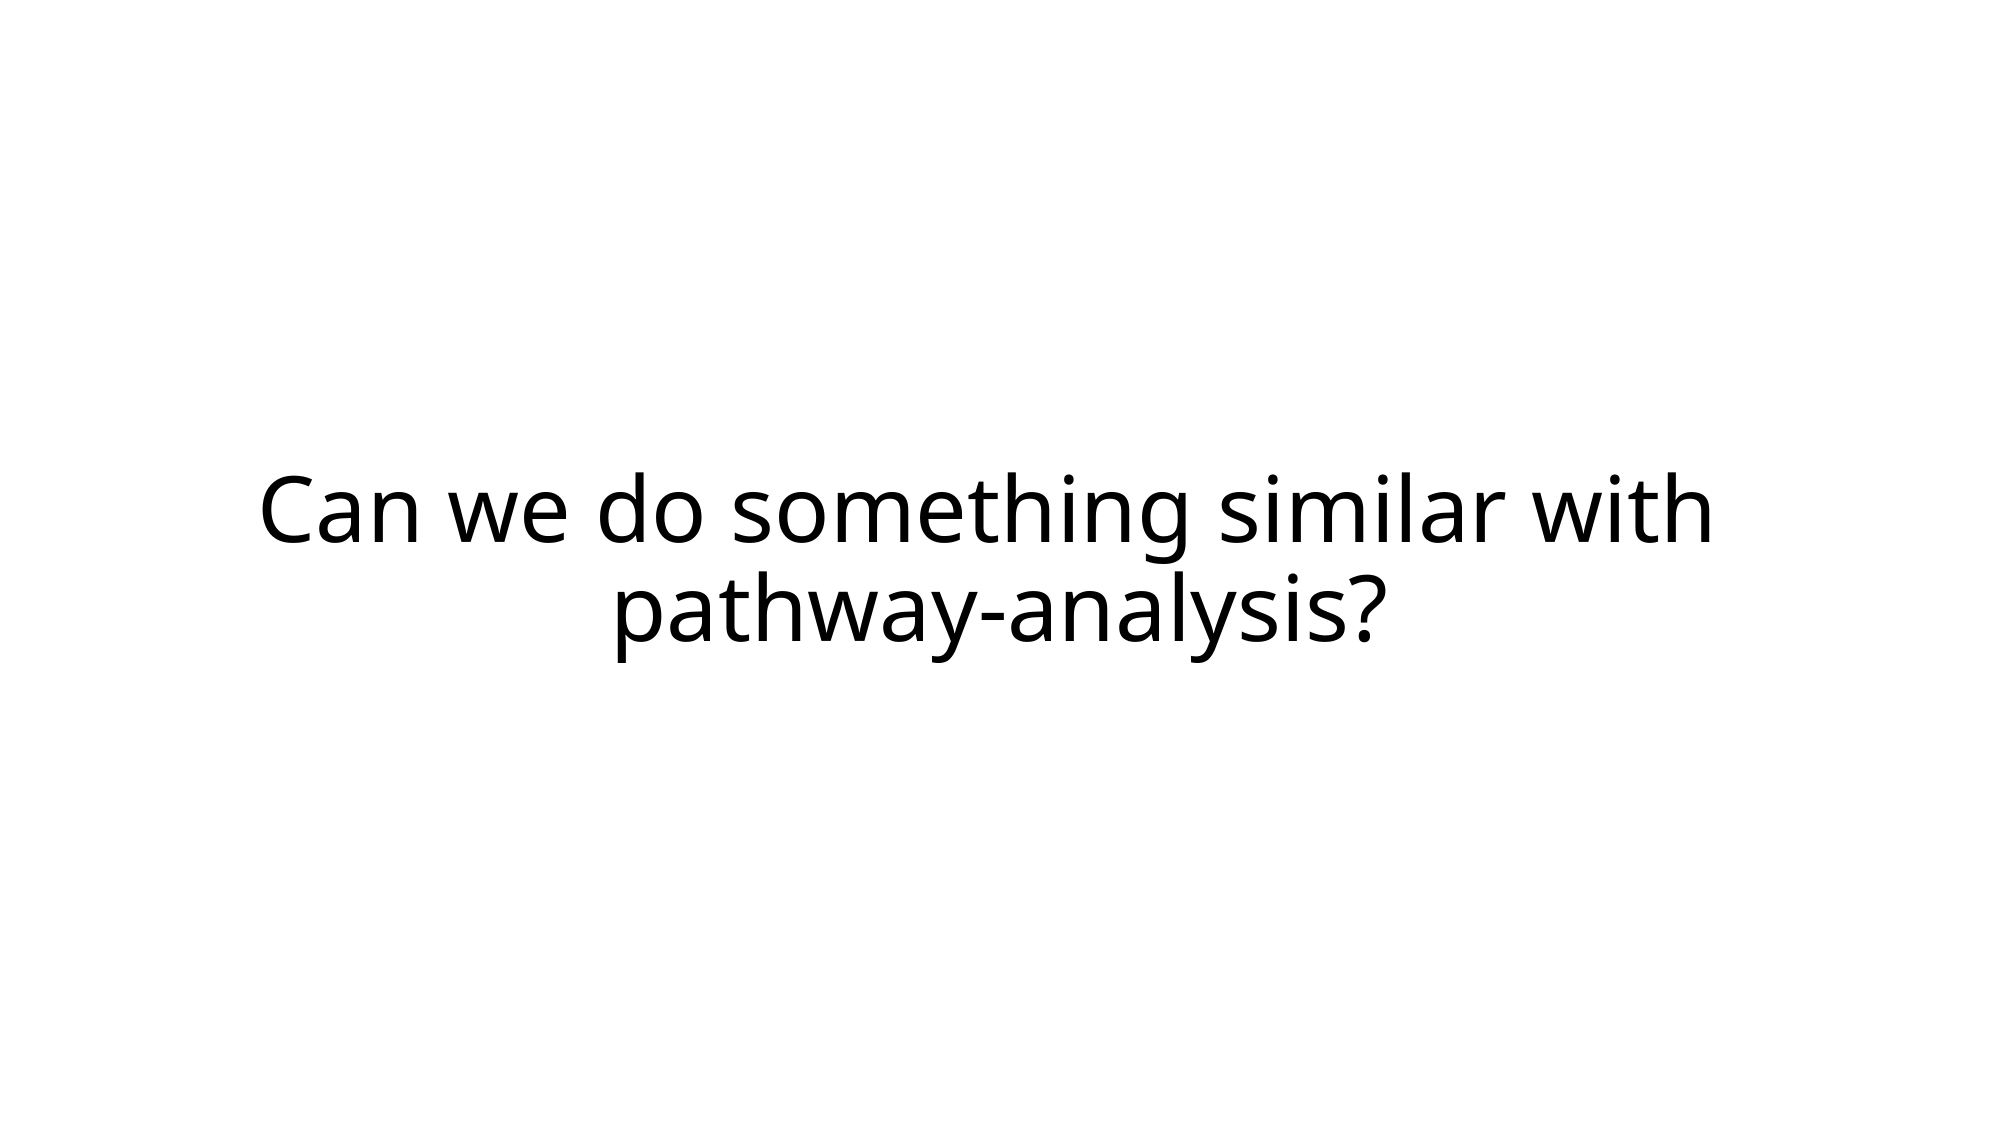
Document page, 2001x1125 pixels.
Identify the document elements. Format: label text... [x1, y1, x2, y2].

title Can we do something similar with pathway-analysis? [137, 453, 1863, 672]
